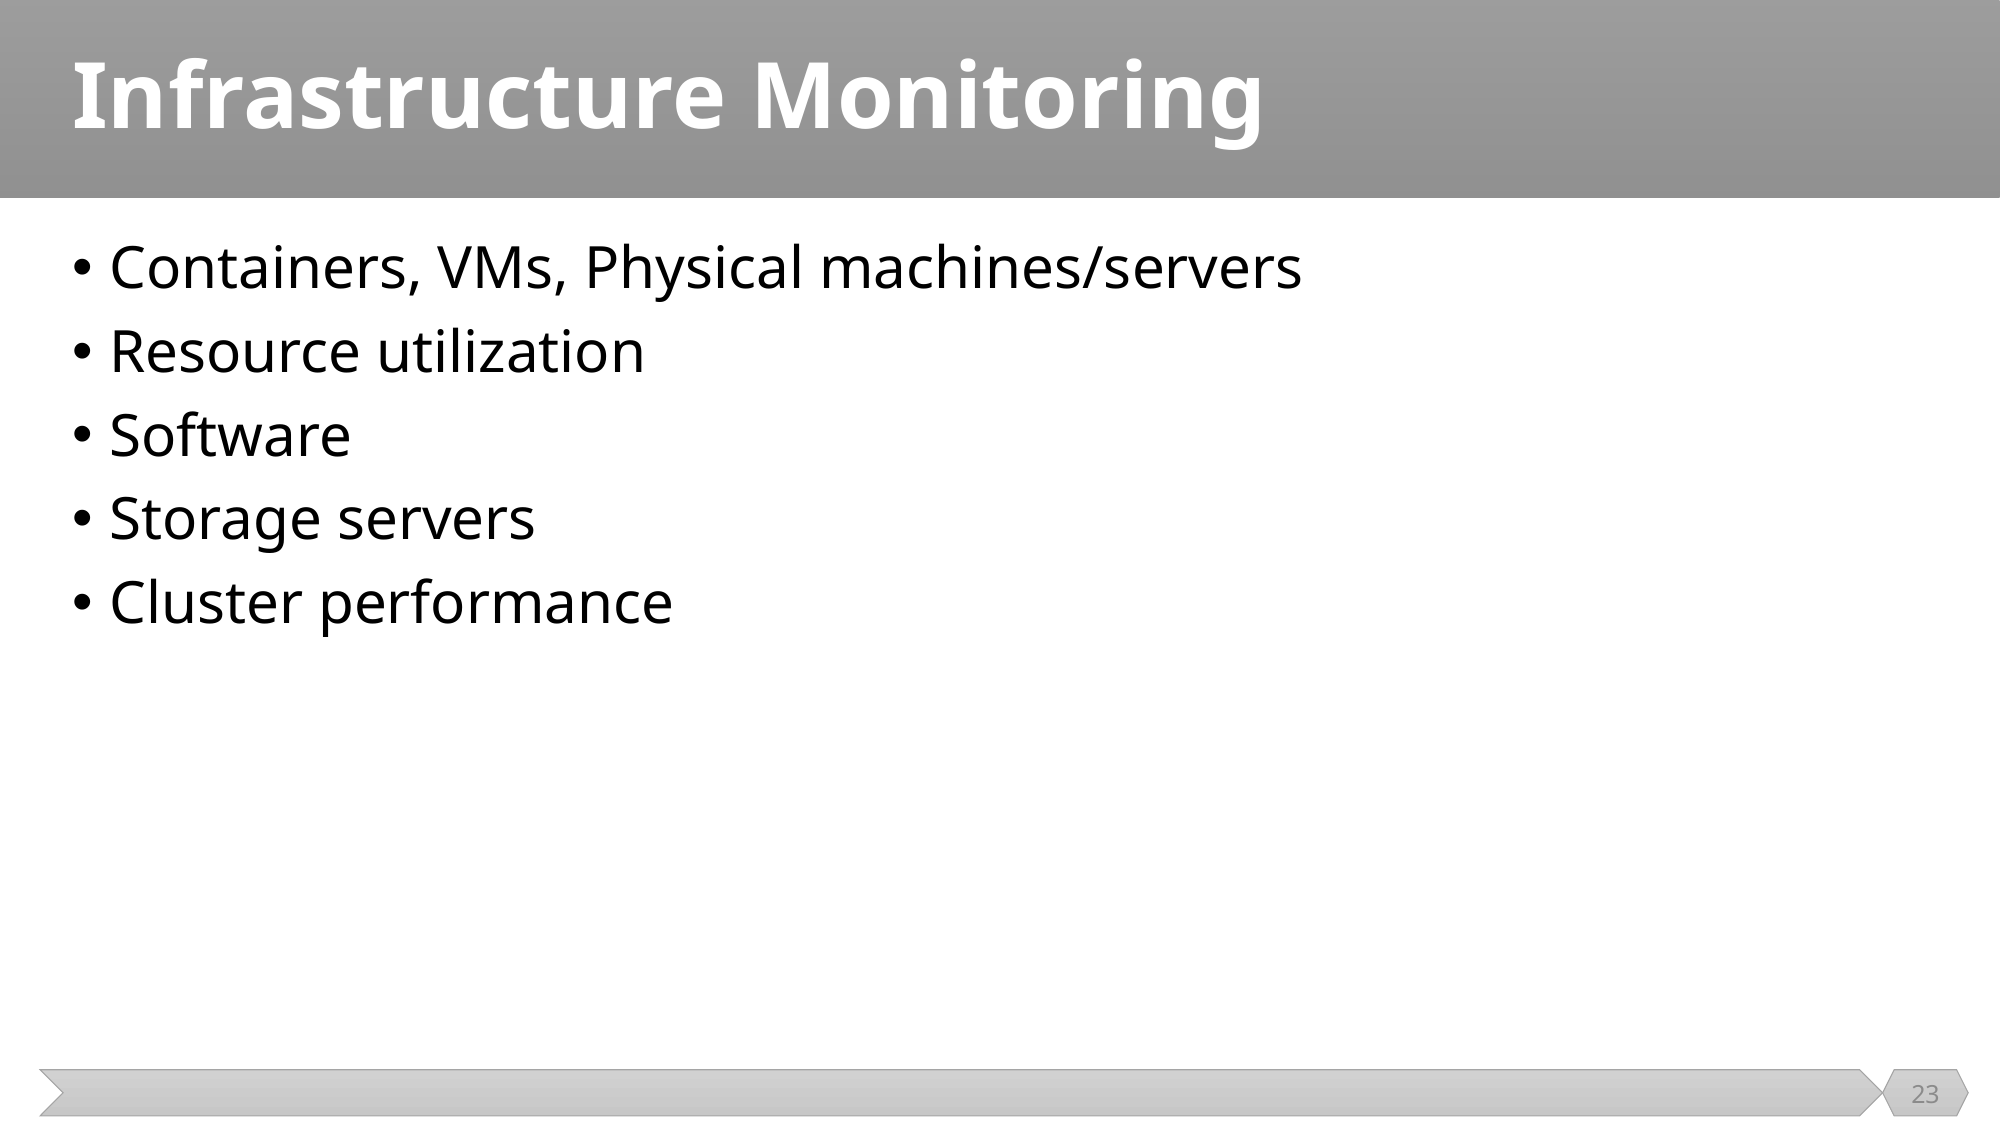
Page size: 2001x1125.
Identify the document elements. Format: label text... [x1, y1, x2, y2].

list Containers, VMs, Physical machines/servers Resource utilization Software Storage servers Cluster performance [56, 230, 1969, 1010]
title Infrastructure Monitoring [56, 0, 1969, 199]
slide_number 23 [1882, 1065, 1969, 1125]
